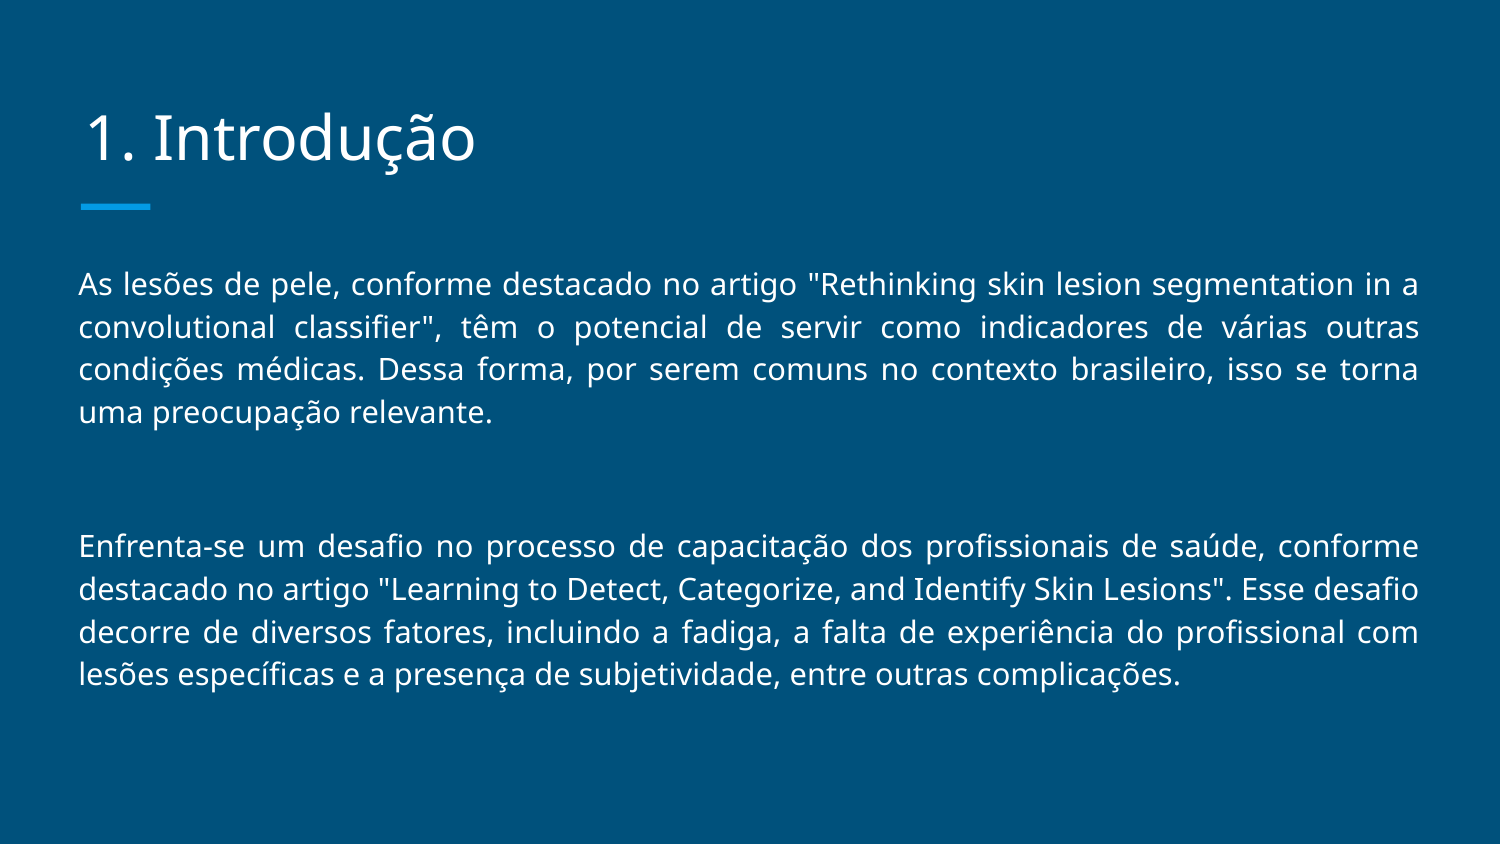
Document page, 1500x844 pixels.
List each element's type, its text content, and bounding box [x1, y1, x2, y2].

text_box As lesões de pele, conforme destacado no artigo "Rethinking skin lesion segmentation in a convolutional classifier", têm o potencial de servir como indicadores de várias outras condições médicas. Dessa forma, por serem comuns no contexto brasileiro, isso se torna uma preocupação relevante. Enfrenta-se um desafio no processo de capacitação dos profissionais de saúde, conforme destacado no artigo "Learning to Detect, Categorize, and Identify Skin Lesions". Esse desafio decorre de diversos fatores, incluindo a fadiga, a falta de experiência do profissional com lesões específicas e a presença de subjetividade, entre outras complicações. [63, 244, 1437, 750]
text_box Introdução [63, 75, 1437, 188]
